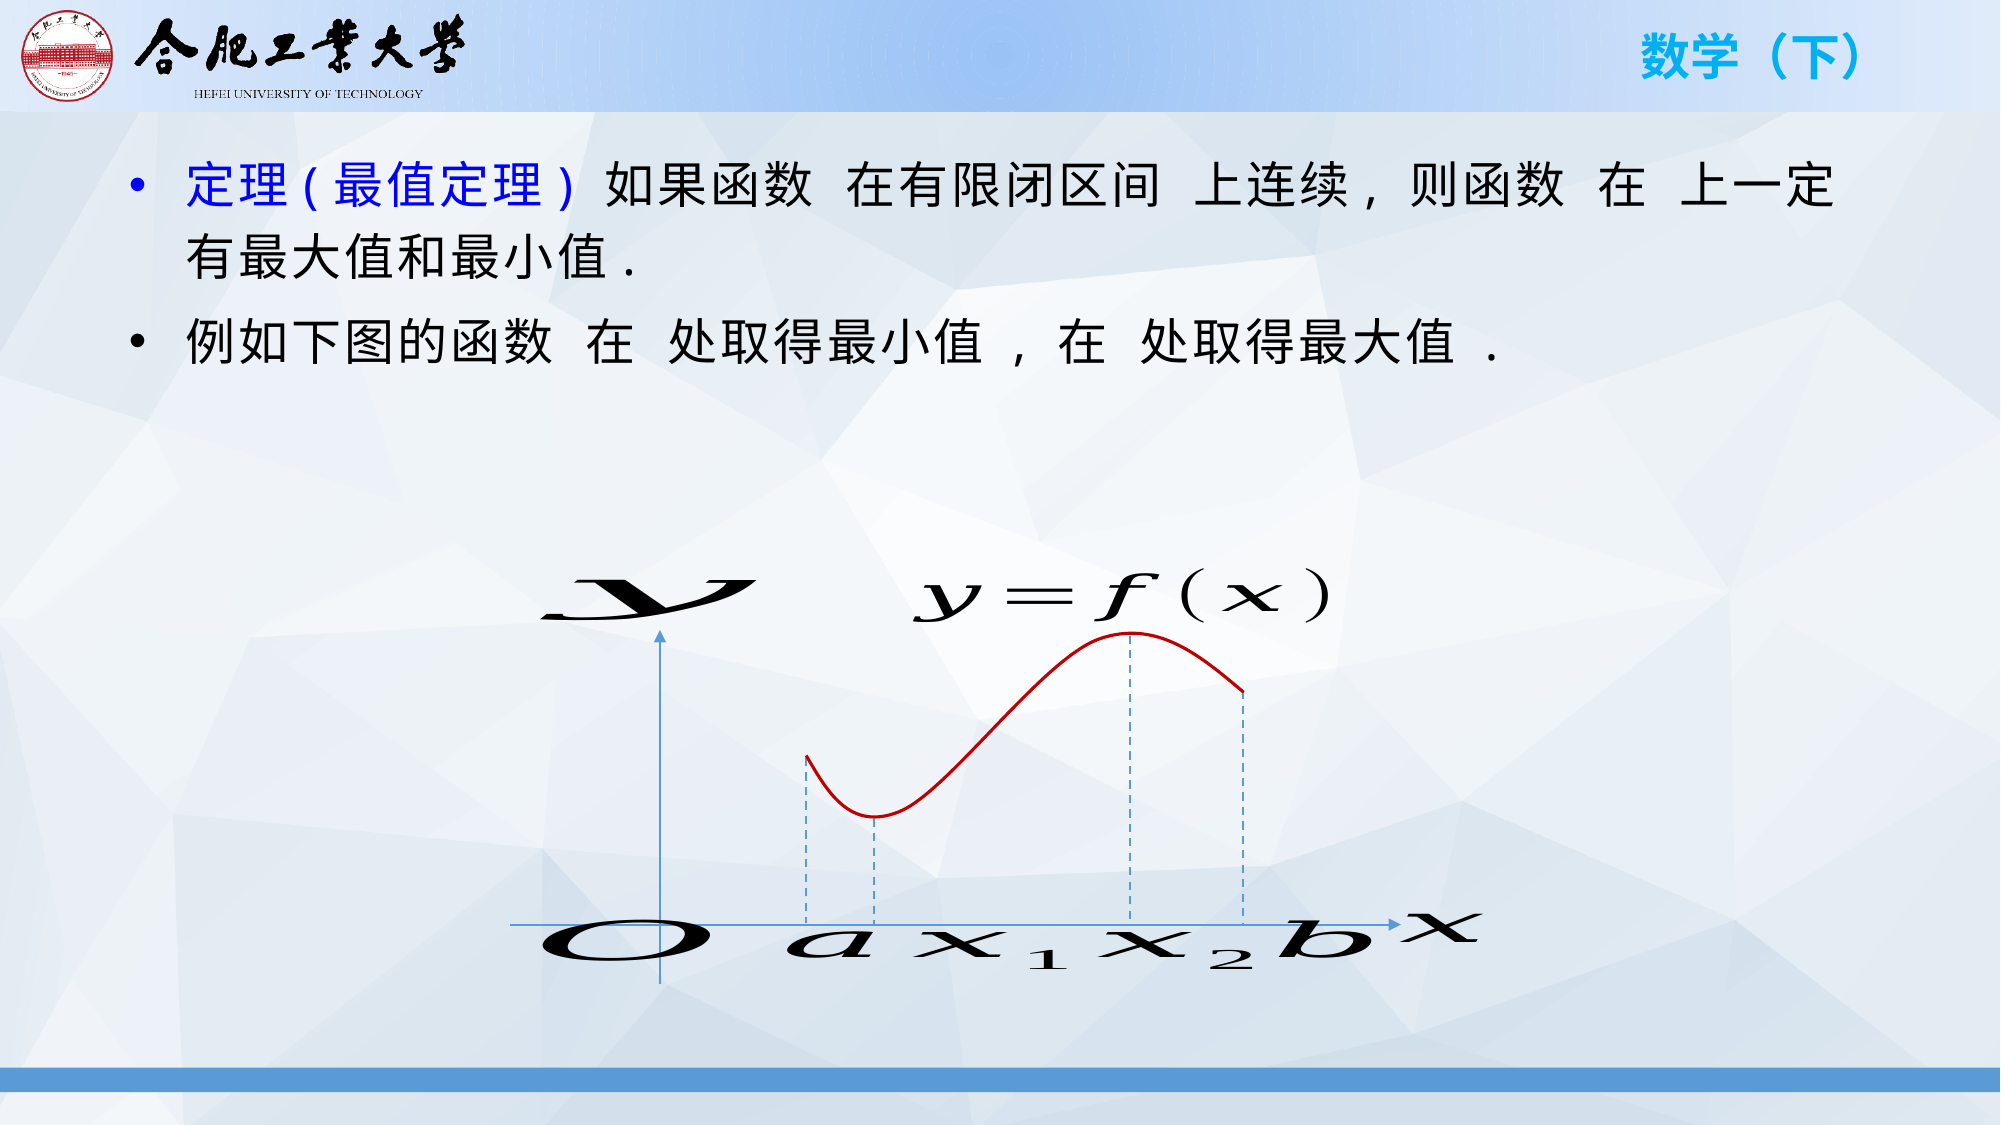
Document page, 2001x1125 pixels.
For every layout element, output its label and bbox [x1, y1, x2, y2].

picture [21, 10, 113, 102]
picture [134, 13, 465, 98]
picture [0, 0, 2001, 1125]
text_box [509, 560, 1491, 985]
